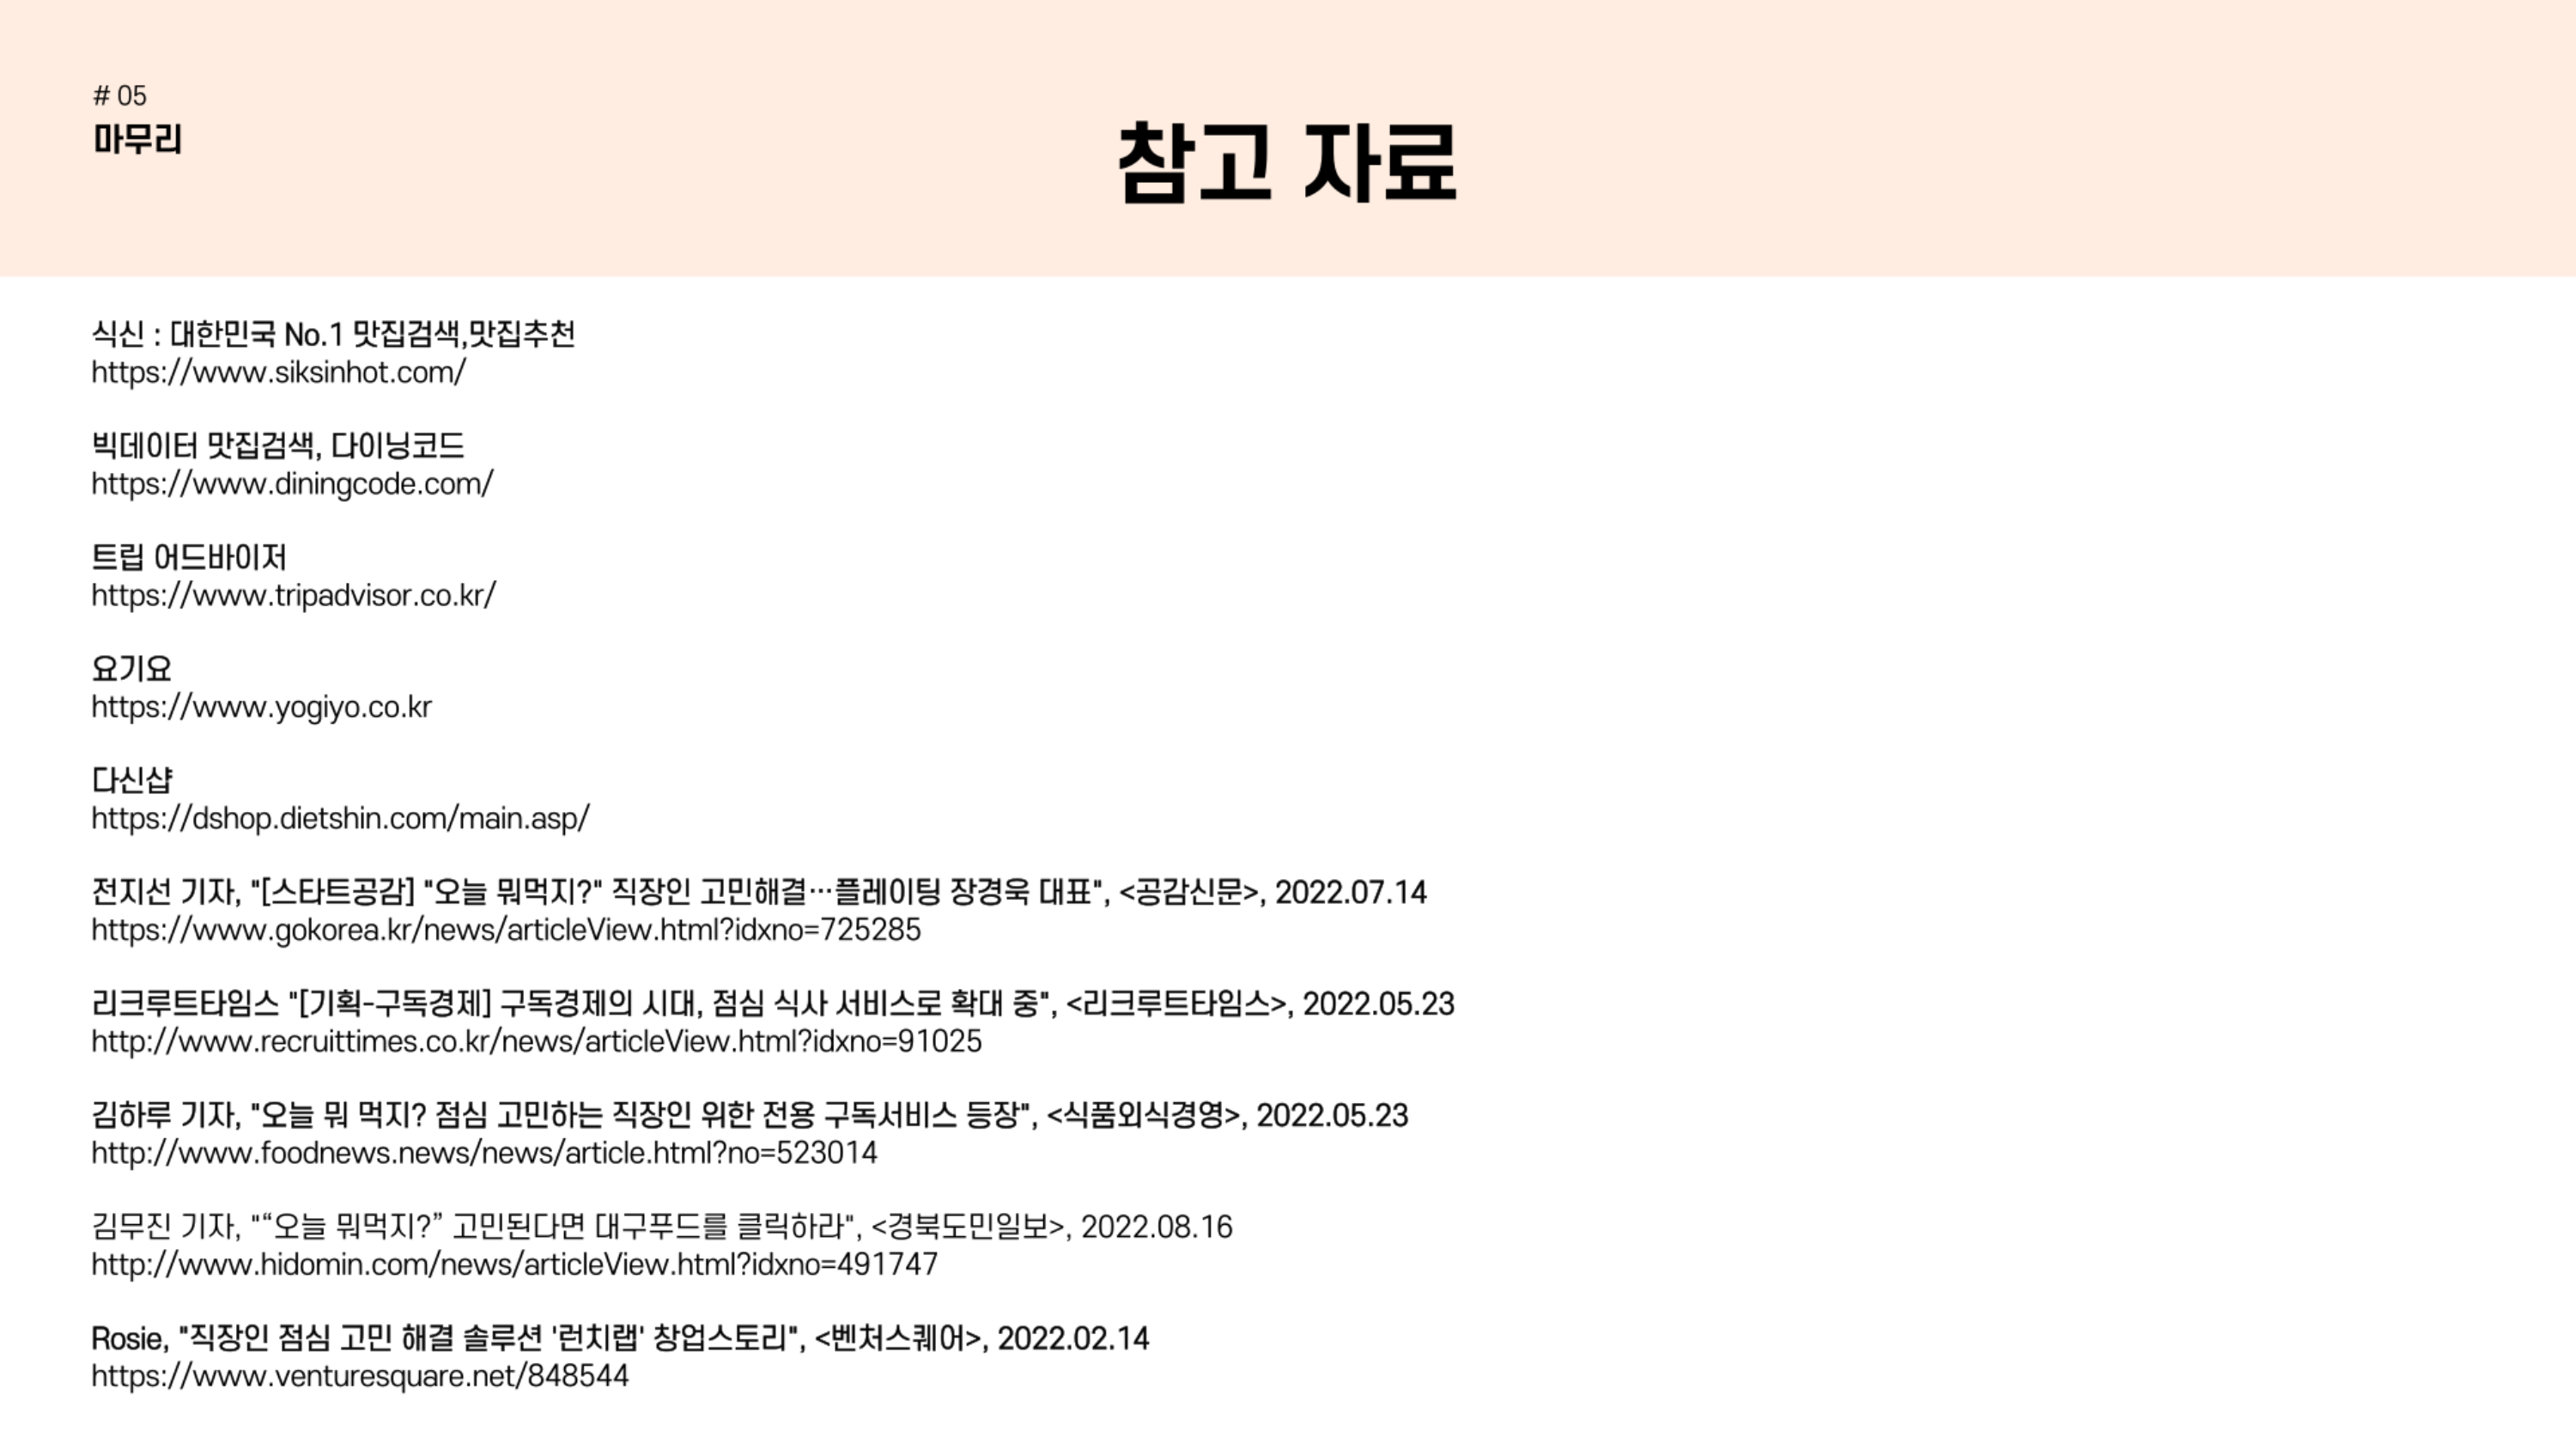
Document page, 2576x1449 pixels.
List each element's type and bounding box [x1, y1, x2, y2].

text_box [0, 0, 2576, 277]
picture [88, 310, 1467, 1408]
picture [852, 88, 1495, 242]
picture [87, 72, 195, 169]
